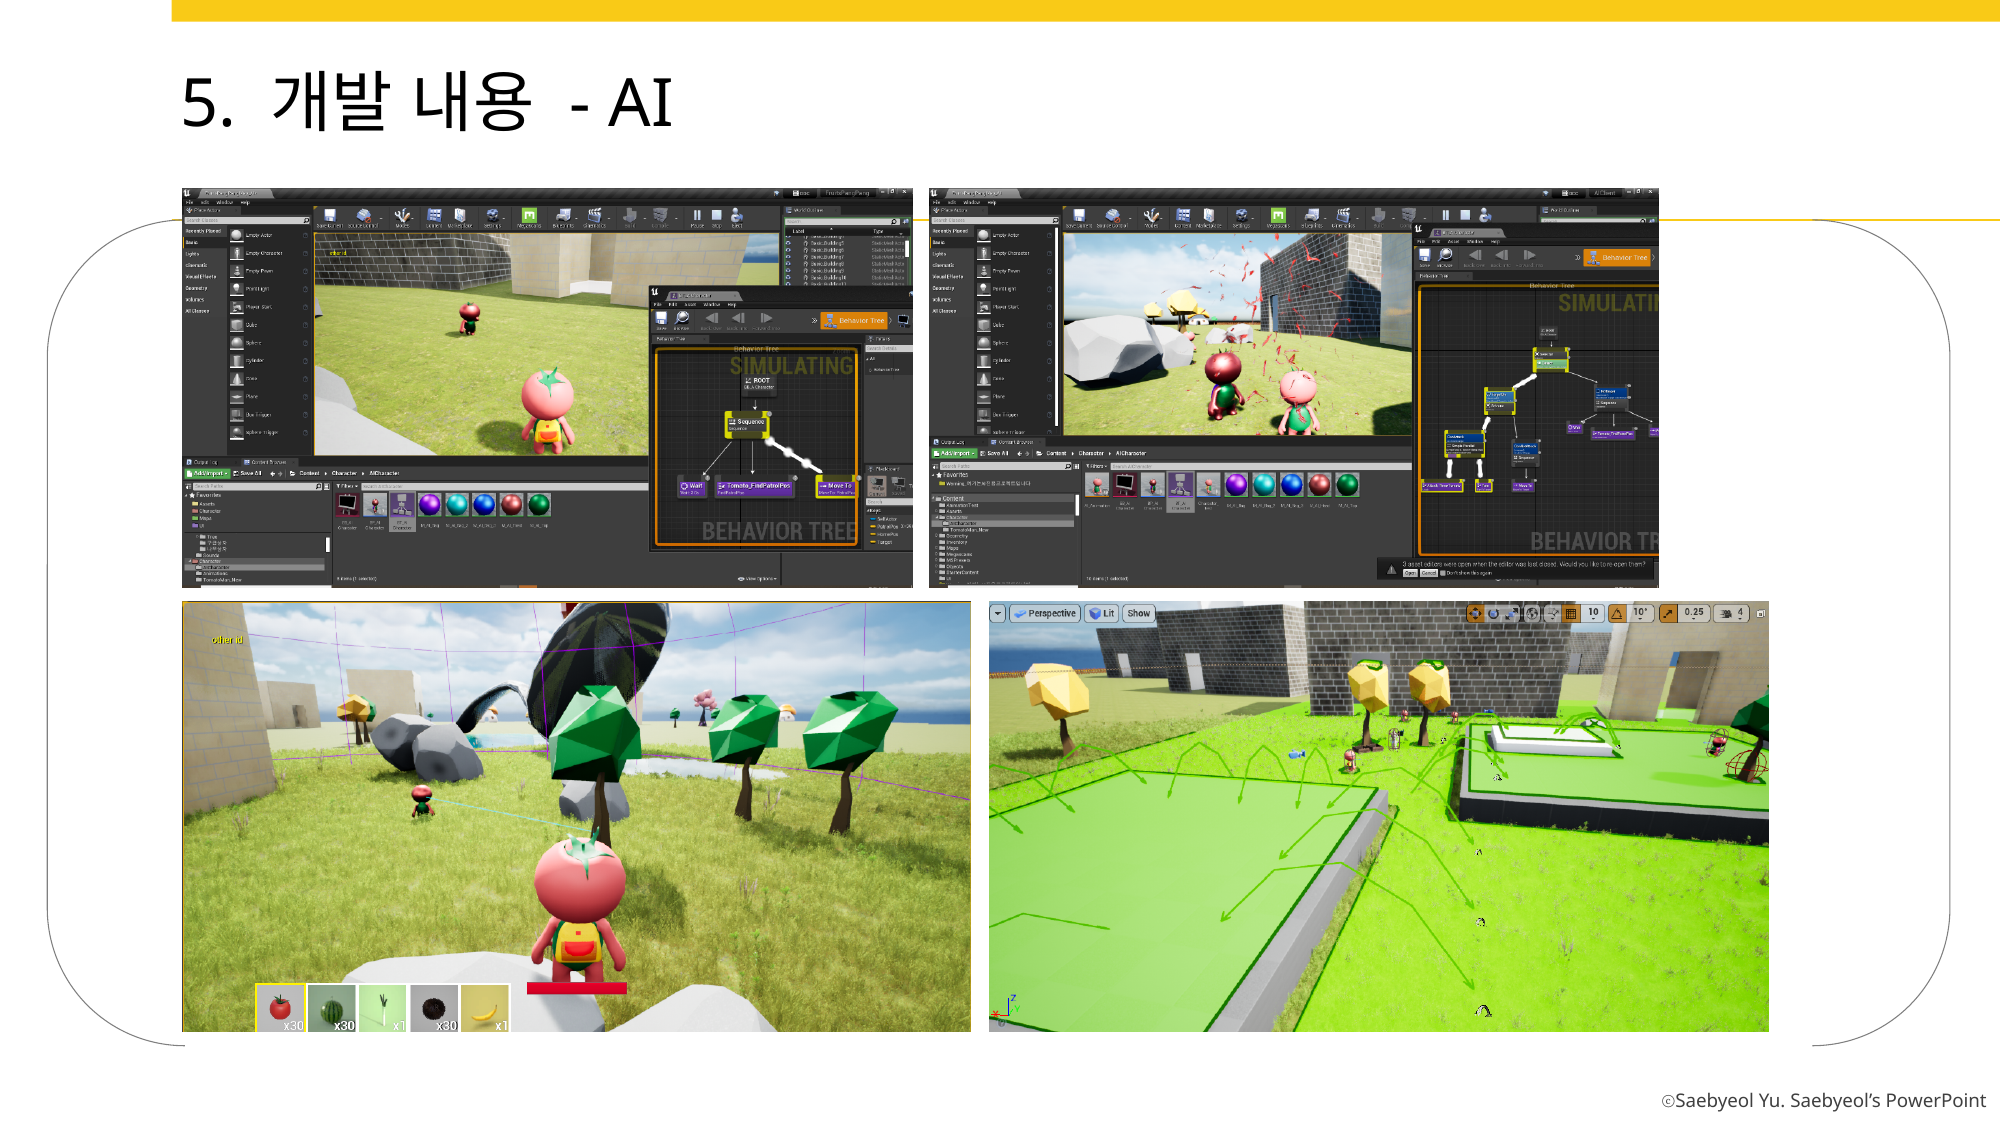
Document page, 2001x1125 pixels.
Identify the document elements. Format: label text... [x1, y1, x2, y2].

picture [182, 188, 913, 588]
picture [182, 601, 971, 1032]
text_box 5. 개발 내용 - AI [166, 52, 689, 220]
picture [929, 188, 1659, 588]
text_box [46, 220, 1951, 1047]
picture [989, 601, 1769, 1032]
text_box [171, 0, 2000, 23]
